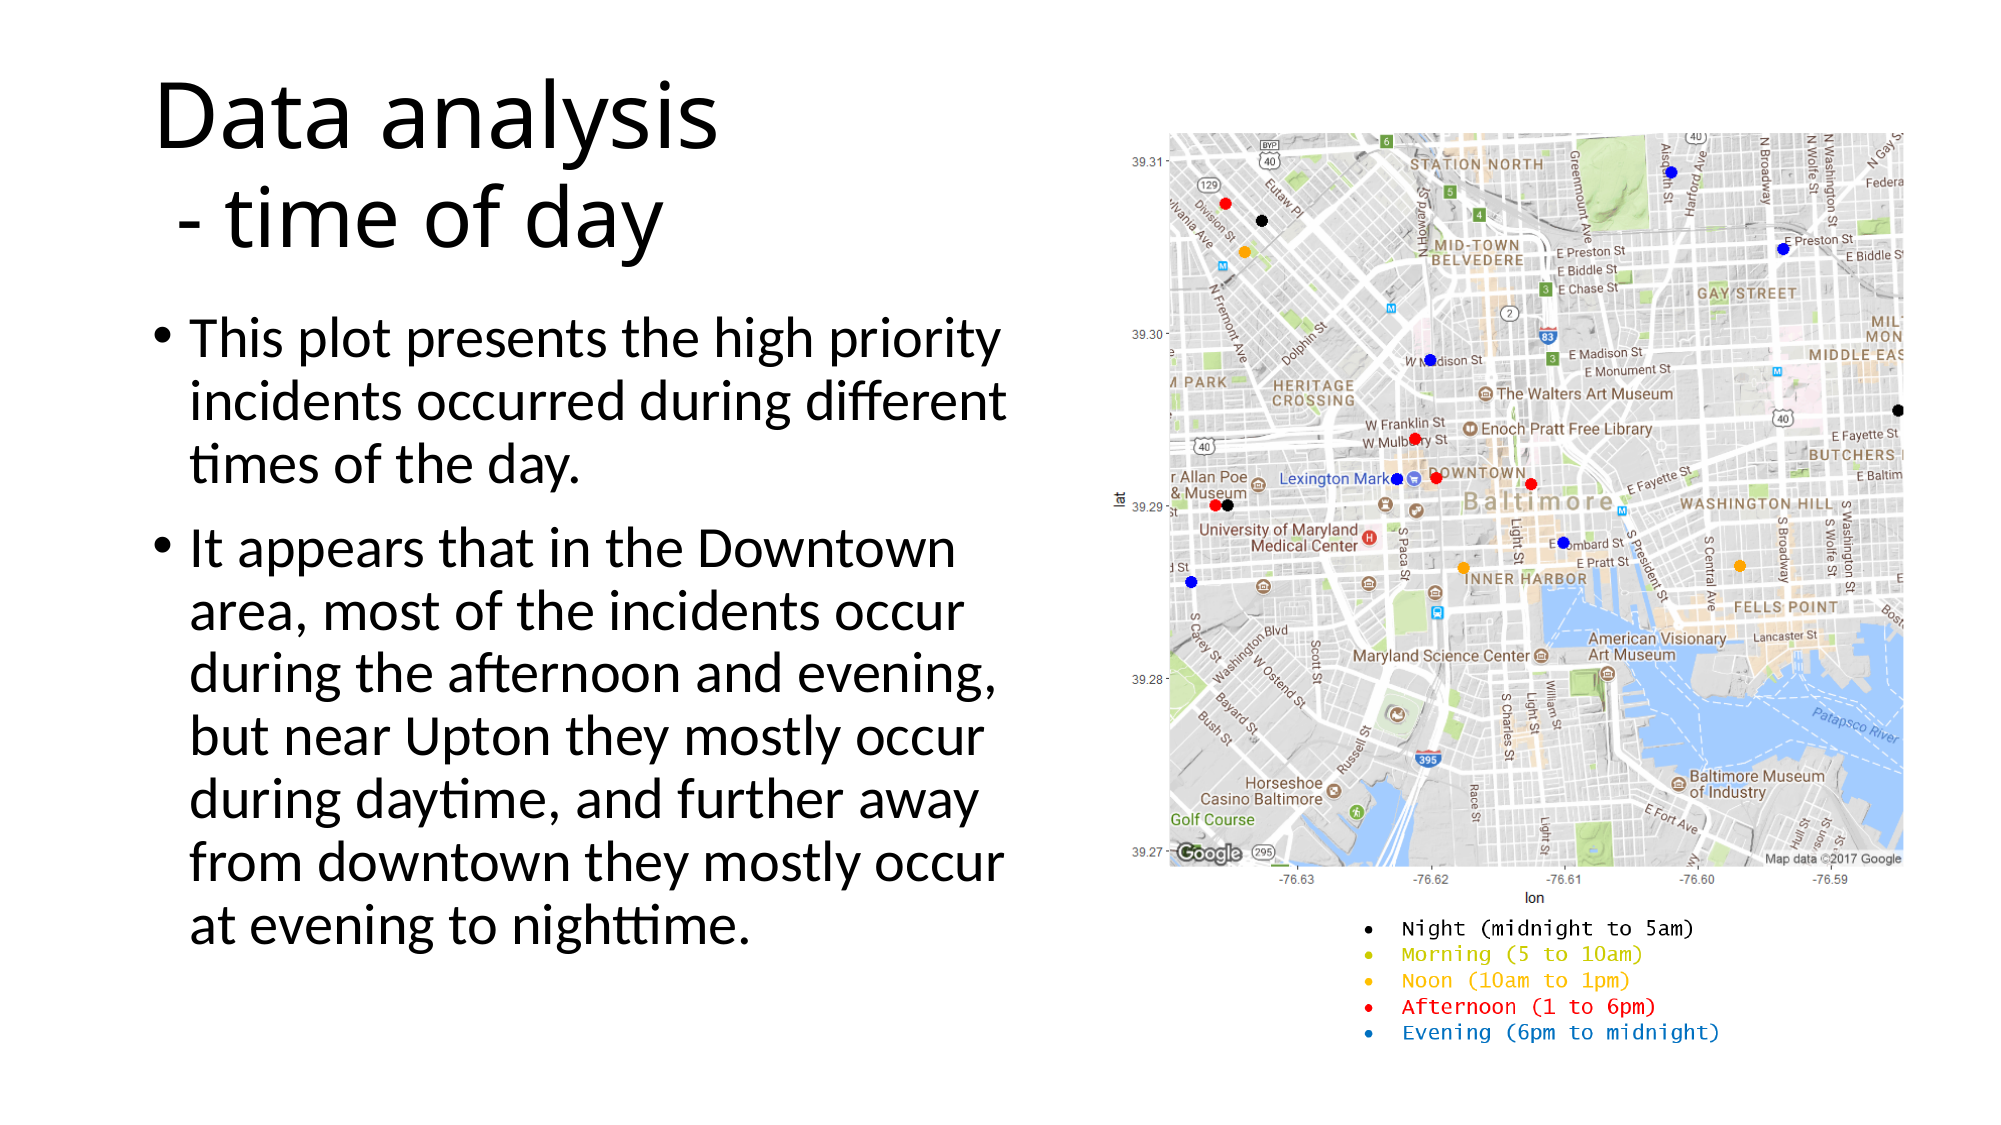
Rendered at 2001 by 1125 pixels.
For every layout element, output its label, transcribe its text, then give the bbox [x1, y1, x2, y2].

picture [1093, 126, 1918, 1057]
list This plot presents the high priority incidents occurred during different times of the day. It appears that in the Downtown area, most of the incidents occur during the afternoon and evening, but near Upton they mostly occur during daytime, and further away from downtown they mostly occur at evening to nighttime. [137, 299, 1047, 1014]
title Data analysis - time of day [137, 59, 1863, 278]
